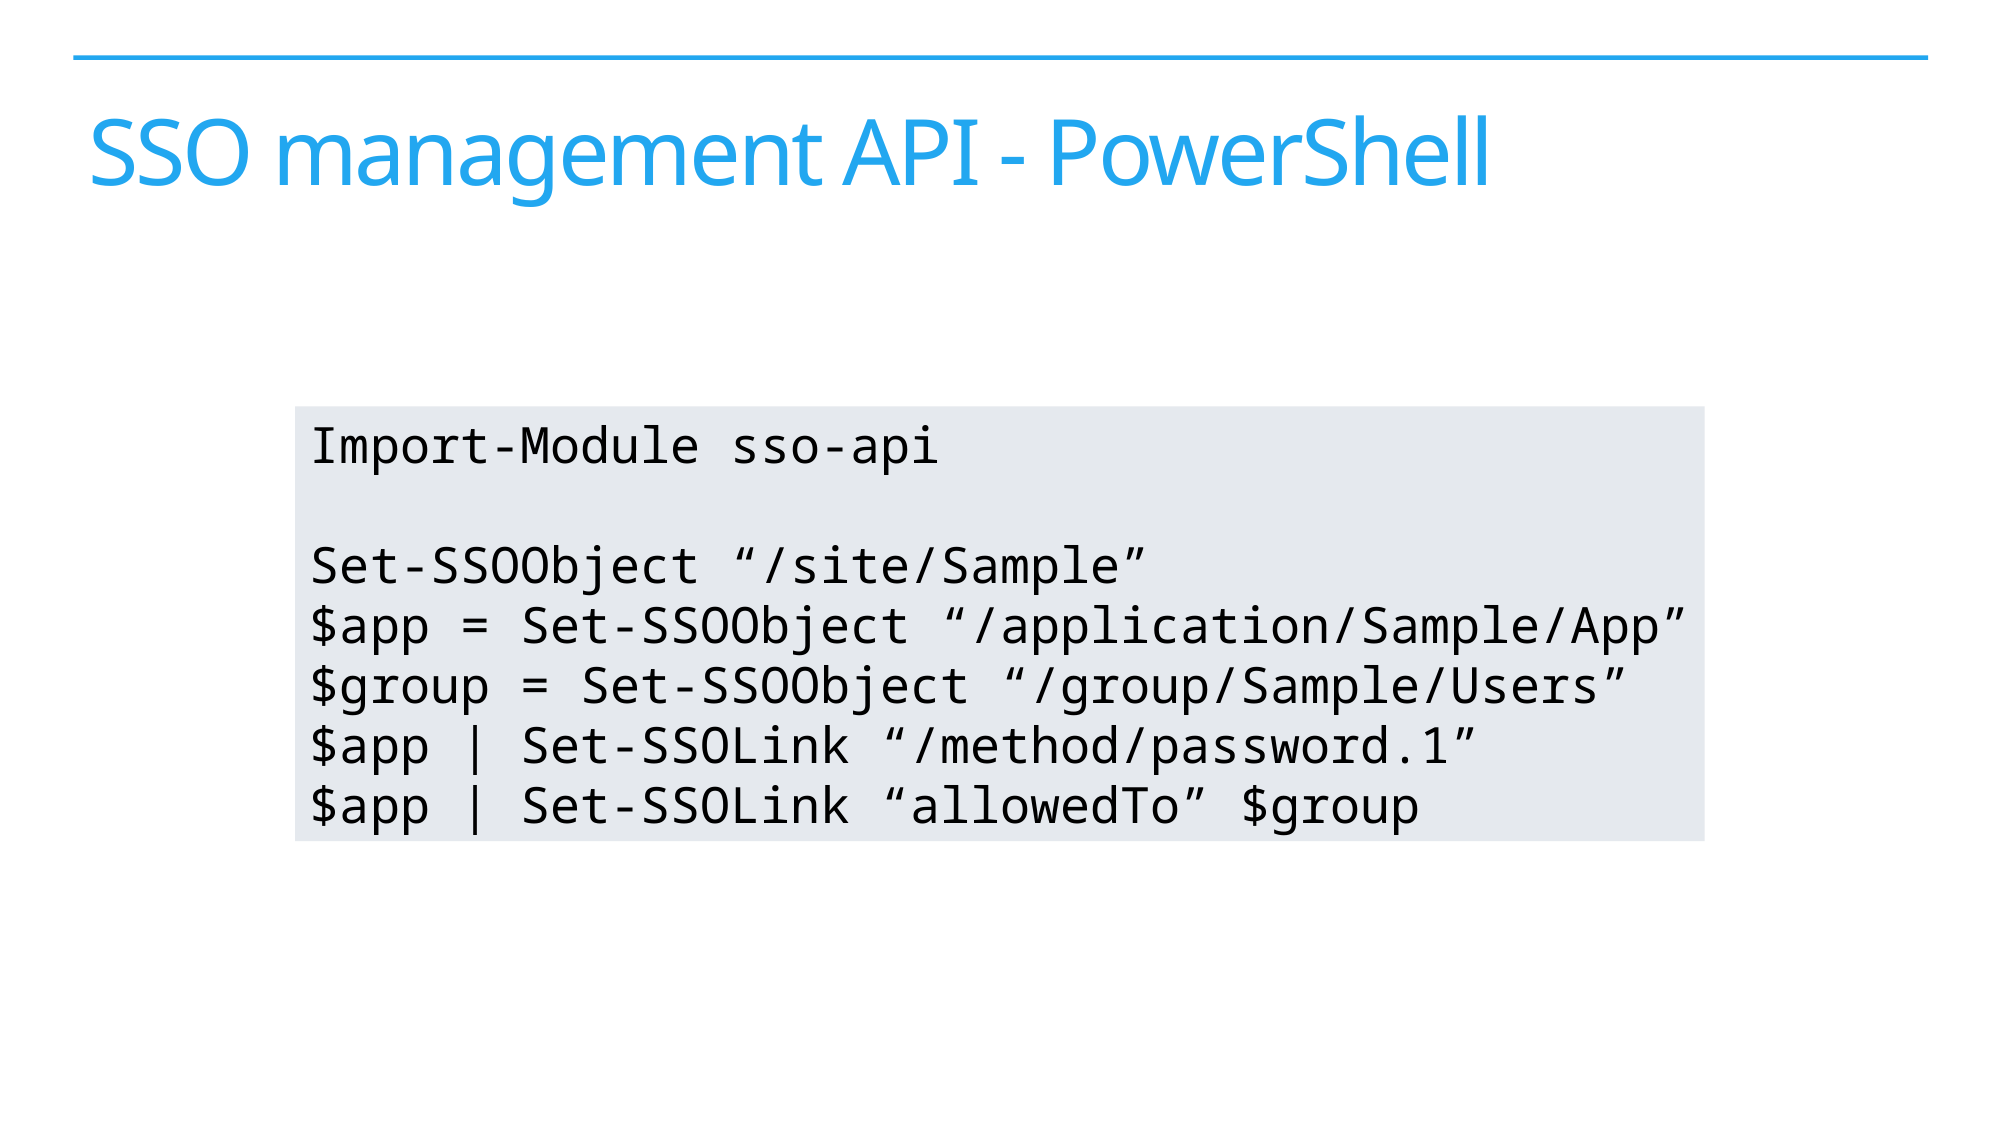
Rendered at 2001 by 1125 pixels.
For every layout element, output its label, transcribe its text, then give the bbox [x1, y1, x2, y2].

title SSO management API - PowerShell [73, 59, 1929, 252]
text_box Import-Module sso-api Set-SSOObject “/site/Sample” $app = Set-SSOObject “/application/Sample/App” $group = Set-SSOObject “/group/Sample/Users” $app | Set-SSOLink “/method/password.1” $app | Set-SSOLink “allowedTo” $group [295, 406, 1705, 842]
